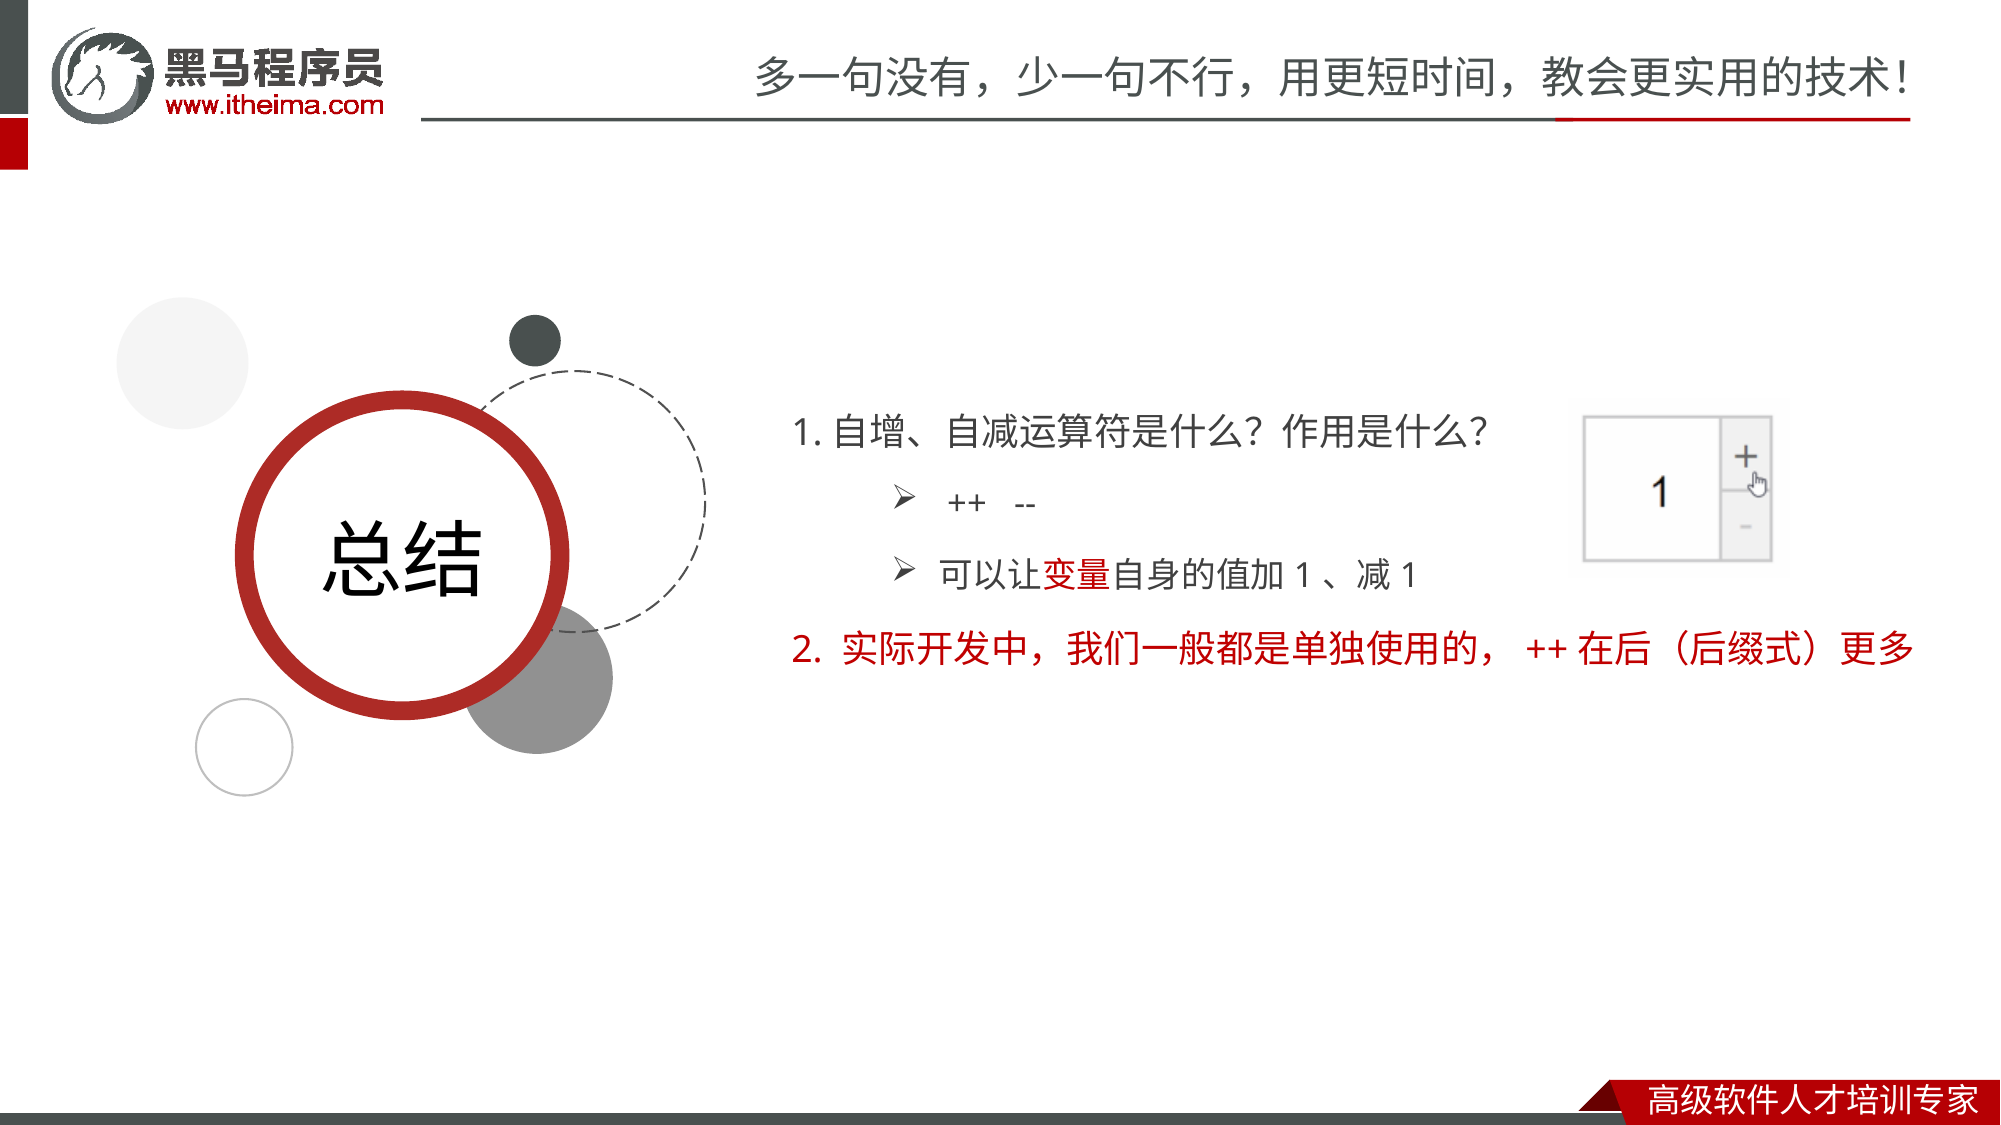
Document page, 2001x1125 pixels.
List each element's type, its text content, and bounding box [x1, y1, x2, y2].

picture [50, 26, 384, 125]
list 1.自增、自减运算符是什么？作用是什么？ ++ -- 可以让变量自身的值加1、减1 2. 实际开发中，我们一般都是单独使用的，++在后（后缀式）更多 [717, 141, 1974, 914]
picture [1565, 397, 1790, 578]
